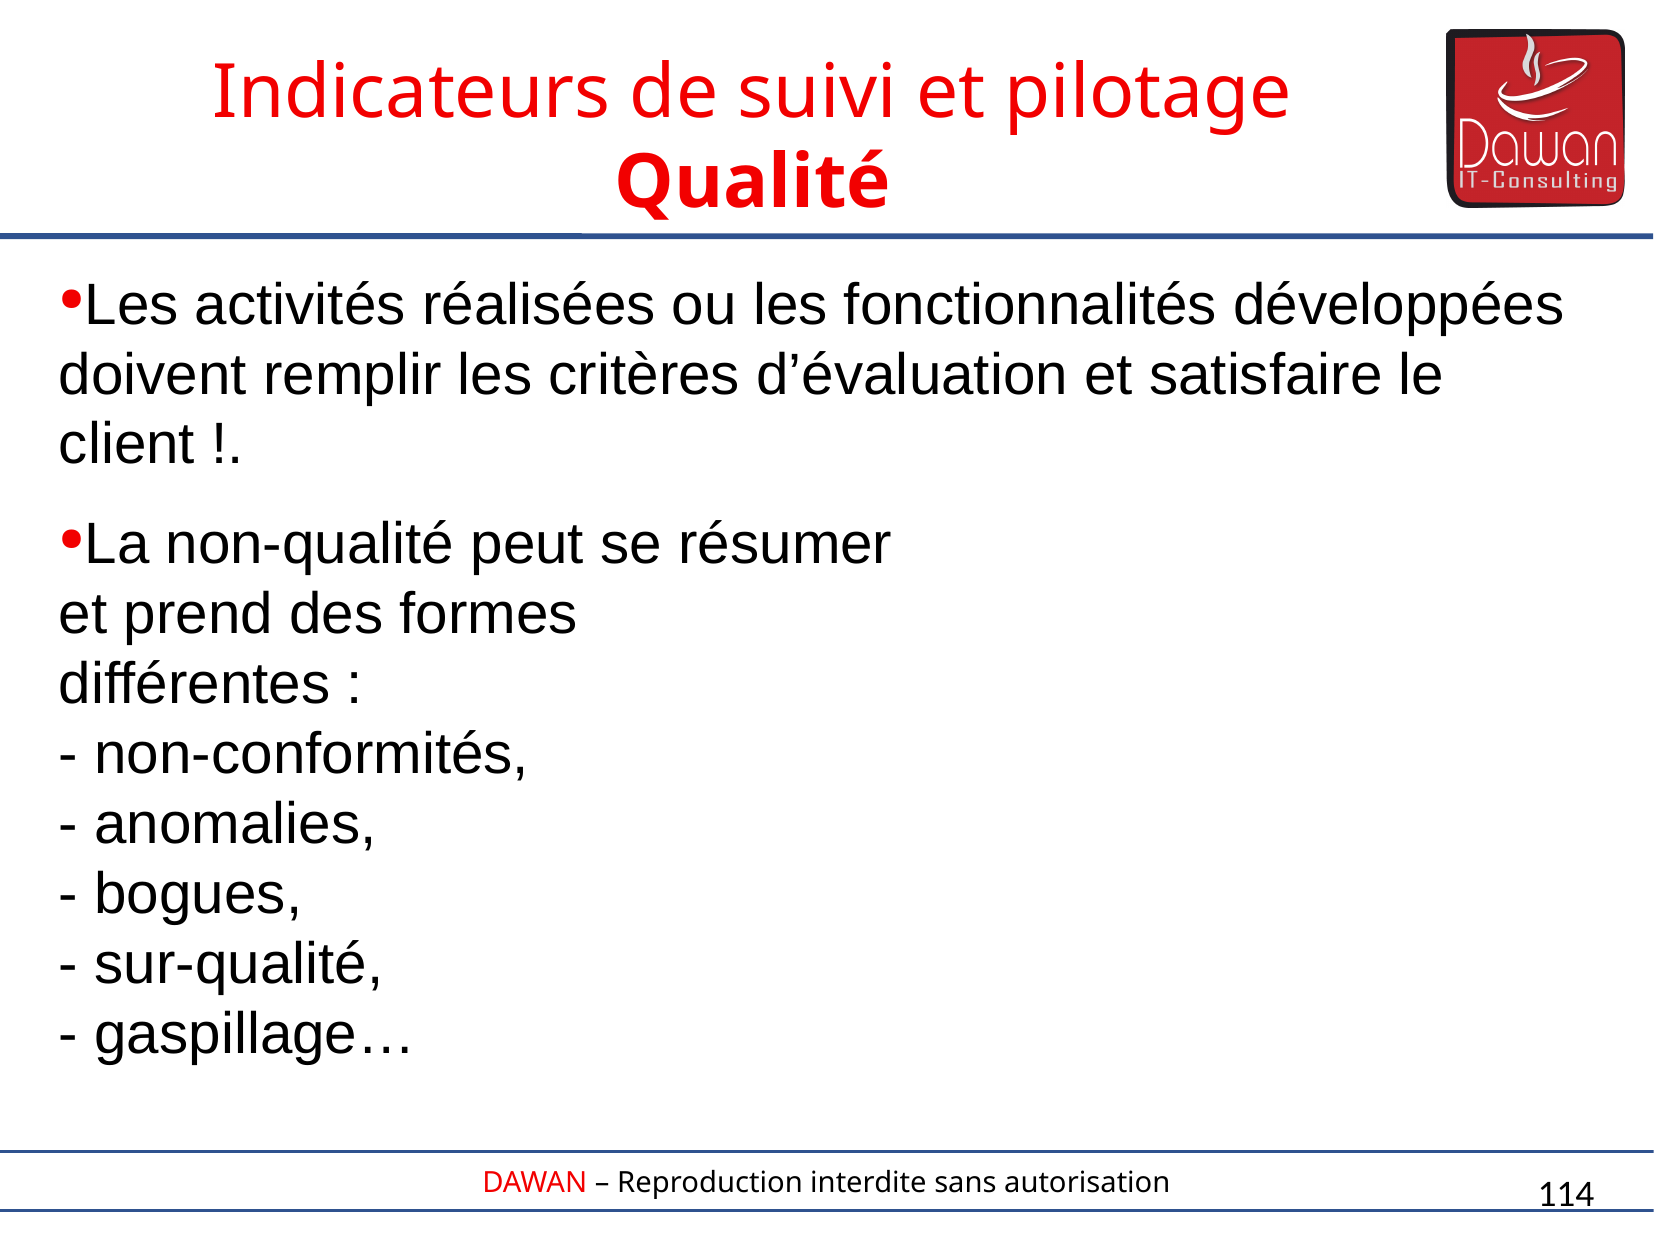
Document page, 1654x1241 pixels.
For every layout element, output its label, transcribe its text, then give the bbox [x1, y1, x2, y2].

list Les activités réalisées ou les fonctionnalités développées doivent remplir les critères d’évaluation et satisfaire le client !. La non-qualité peut se résumer et prend des formes différentes : - non-conformités, - anomalies, - bogues, - sur-qualité, - gaspillage… [59, 265, 1595, 1109]
text_box 114 [1535, 1169, 1595, 1233]
title Indicateurs de suivi et pilotage Qualité [59, 29, 1447, 237]
picture [1447, 29, 1625, 208]
